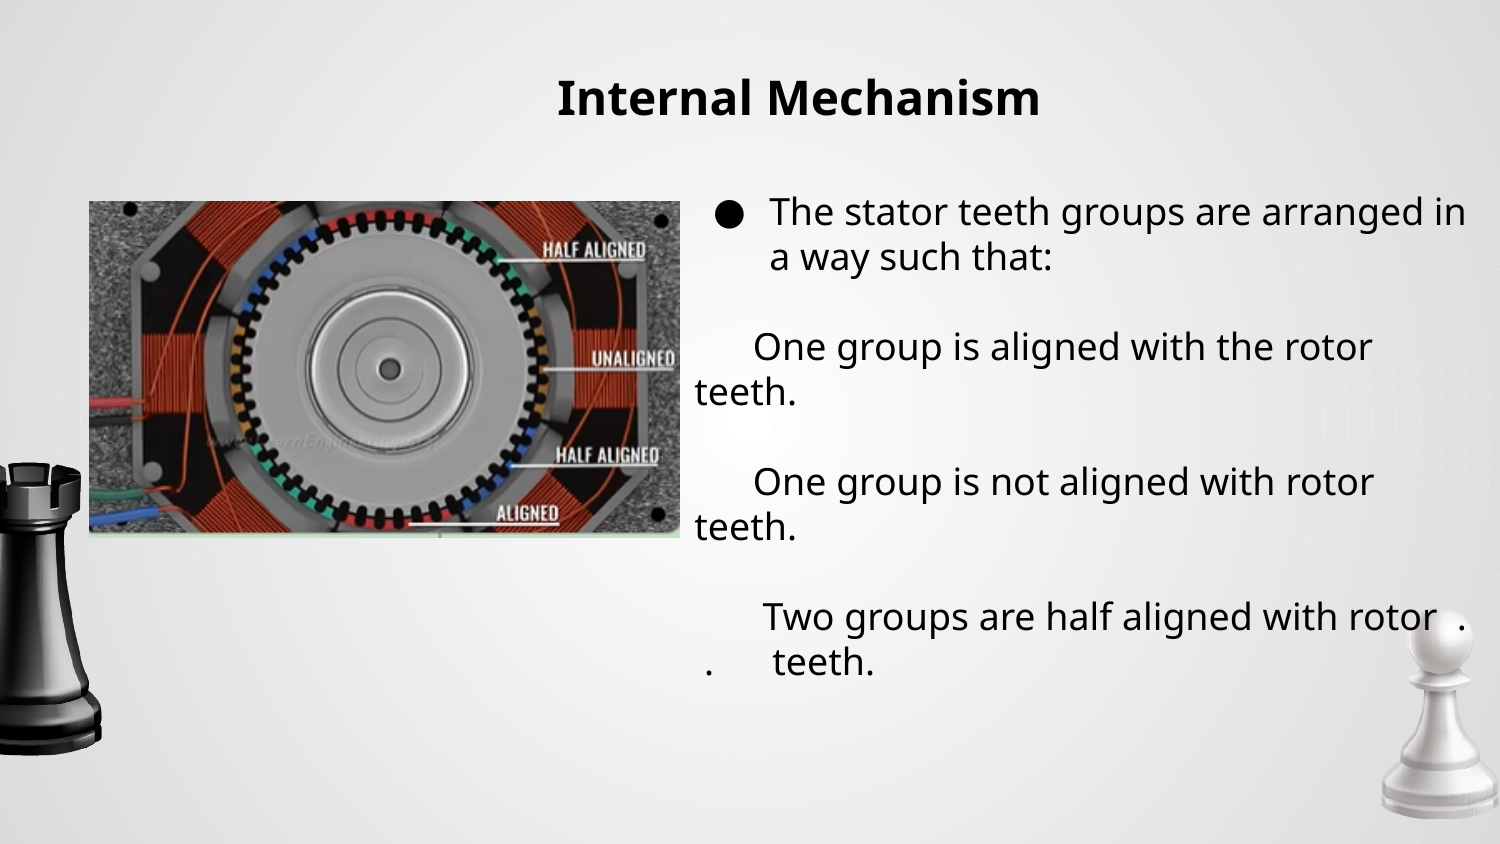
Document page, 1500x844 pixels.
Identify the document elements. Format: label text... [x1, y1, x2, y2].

picture [0, 201, 680, 756]
text_box Internal Mechanism [123, 52, 1326, 176]
text_box The stator teeth groups are arranged in a way such that: One group is aligned with the rotor teeth. One group is not aligned with rotor teeth. Two groups are half aligned with rotor . . teeth. [679, 172, 1500, 698]
picture [1363, 698, 1500, 820]
